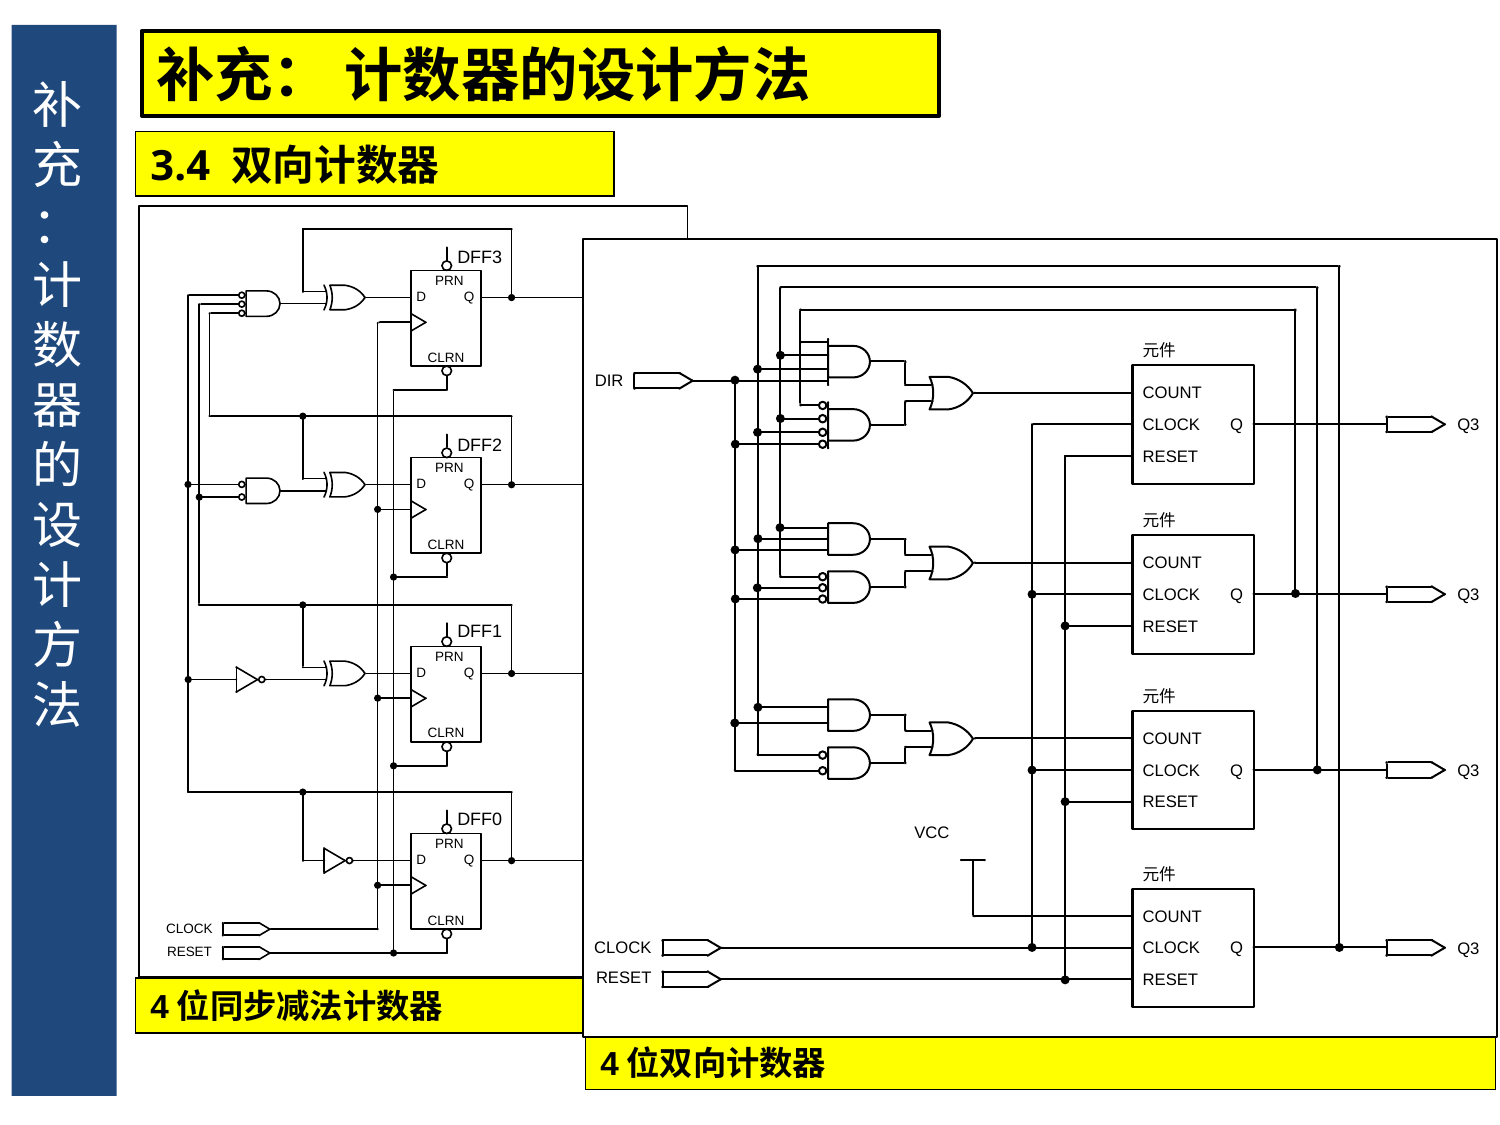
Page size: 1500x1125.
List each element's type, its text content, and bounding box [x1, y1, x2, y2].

text_box 补充： 计数器的设计方法 [140, 29, 941, 118]
text_box 4位双向计数器 [585, 1050, 1496, 1090]
text_box 4位同步减法计数器 [135, 987, 573, 1033]
picture [135, 202, 1500, 1042]
title 补充： 计数器的设计方法 [17, 66, 115, 1075]
text_box 3.4 双向计数器 [135, 131, 614, 197]
